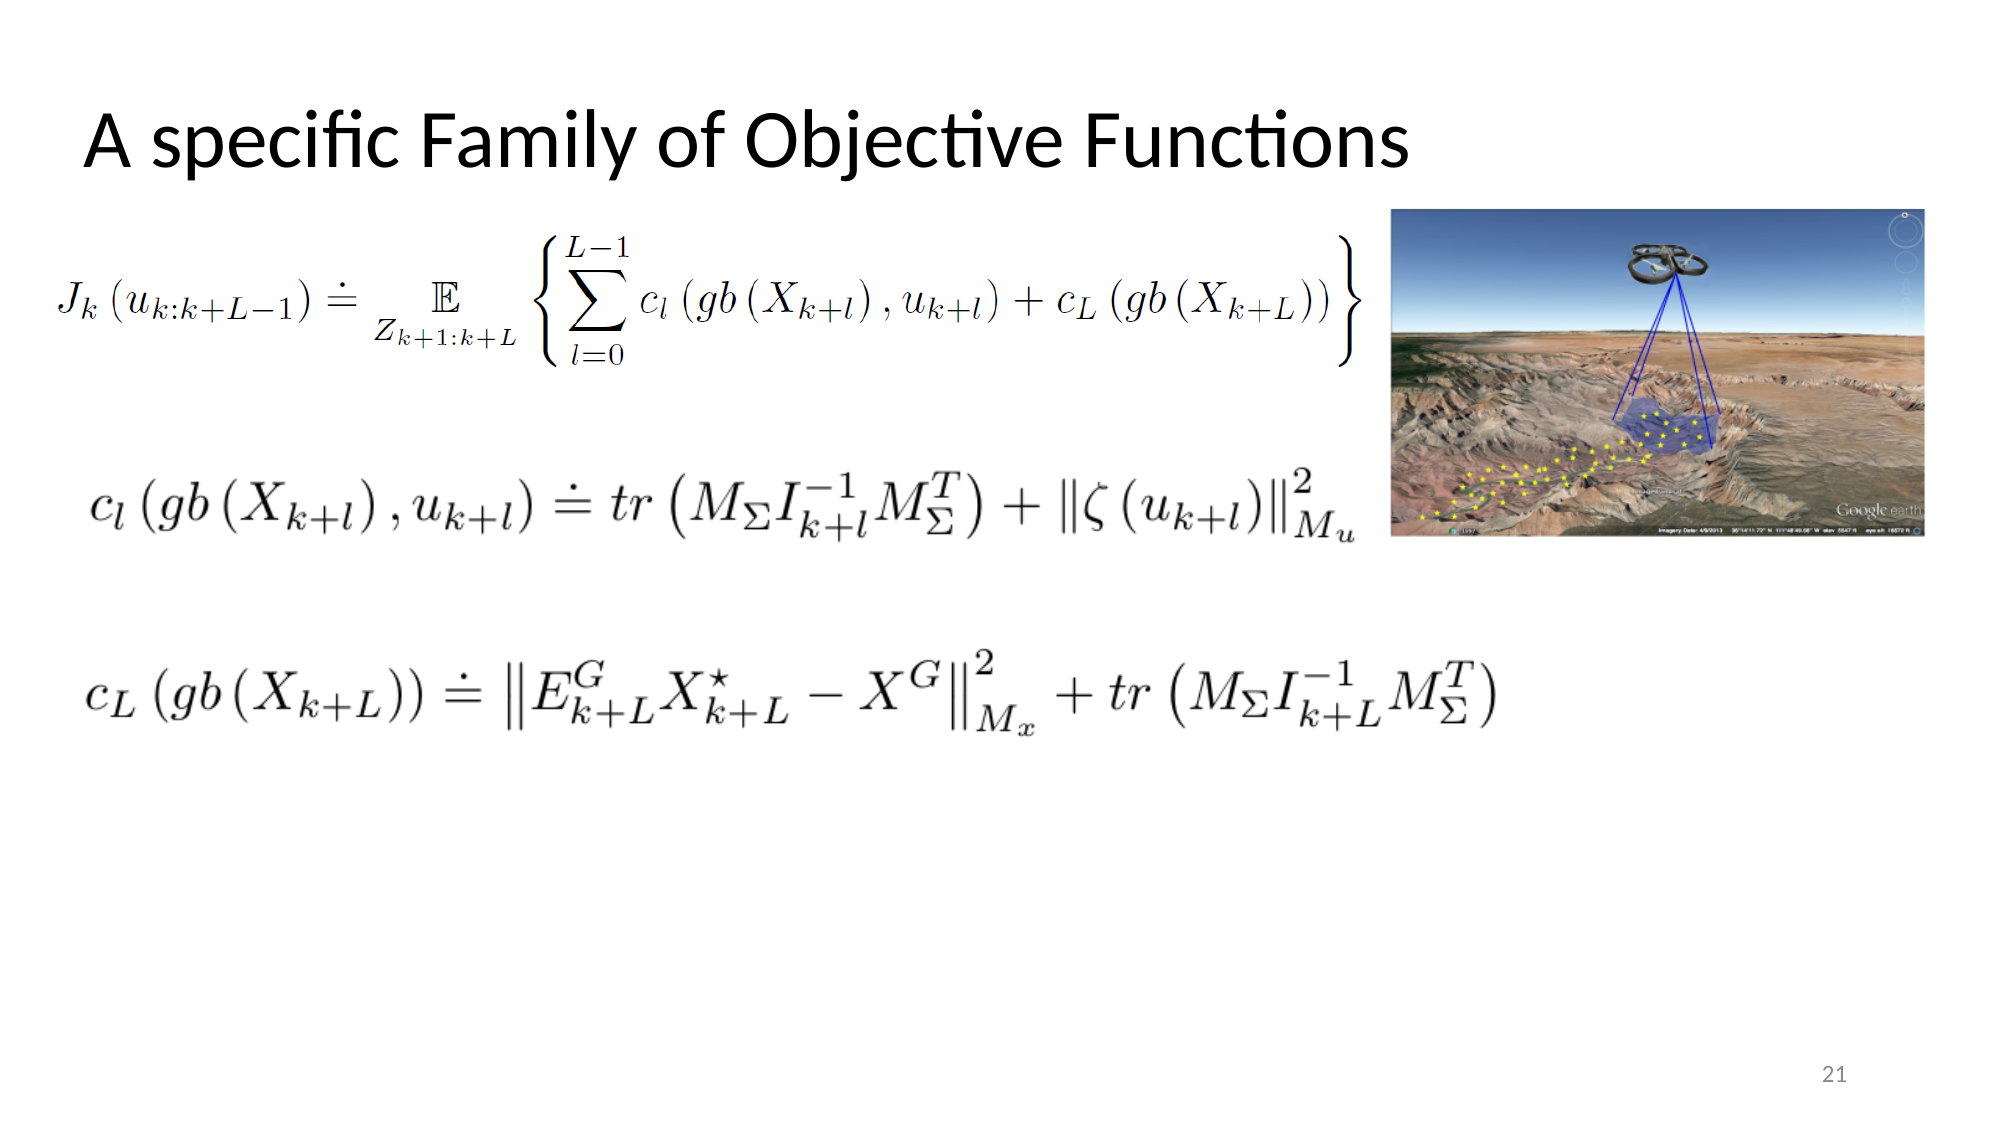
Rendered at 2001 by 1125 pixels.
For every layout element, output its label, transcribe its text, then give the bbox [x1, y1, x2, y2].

picture [48, 193, 1952, 563]
picture [69, 643, 1511, 752]
text_box A specific Family of Objective Functions [68, 77, 1428, 192]
slide_number 21 [1412, 1042, 1863, 1103]
